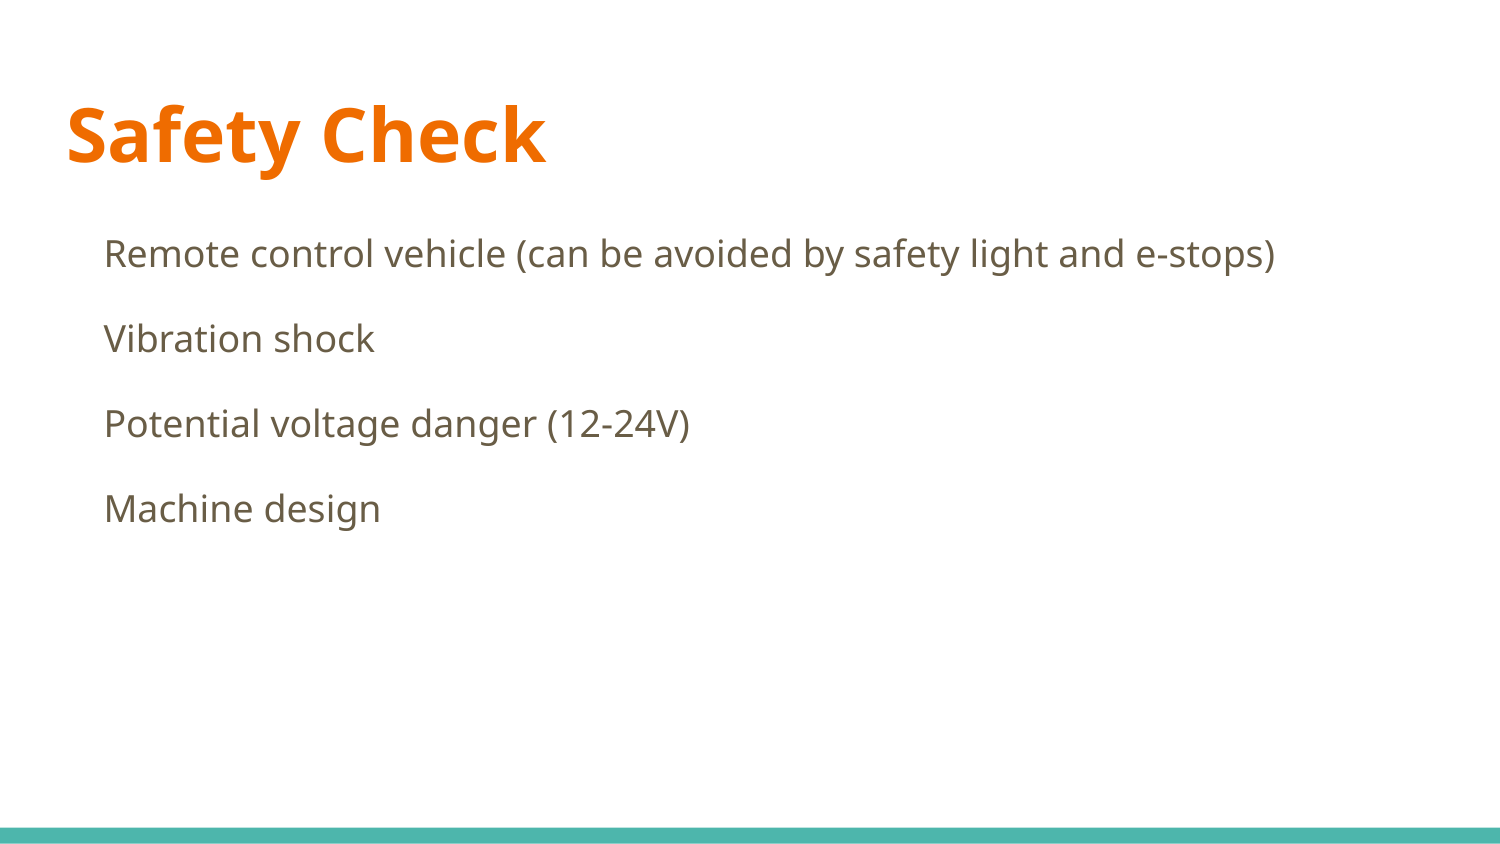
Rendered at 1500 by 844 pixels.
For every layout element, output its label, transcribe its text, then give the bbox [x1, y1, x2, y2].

list Remote control vehicle (can be avoided by safety light and e-stops) Vibration shock Potential voltage danger (12-24V) Machine design [51, 207, 1449, 750]
title Safety Check [51, 72, 1449, 189]
